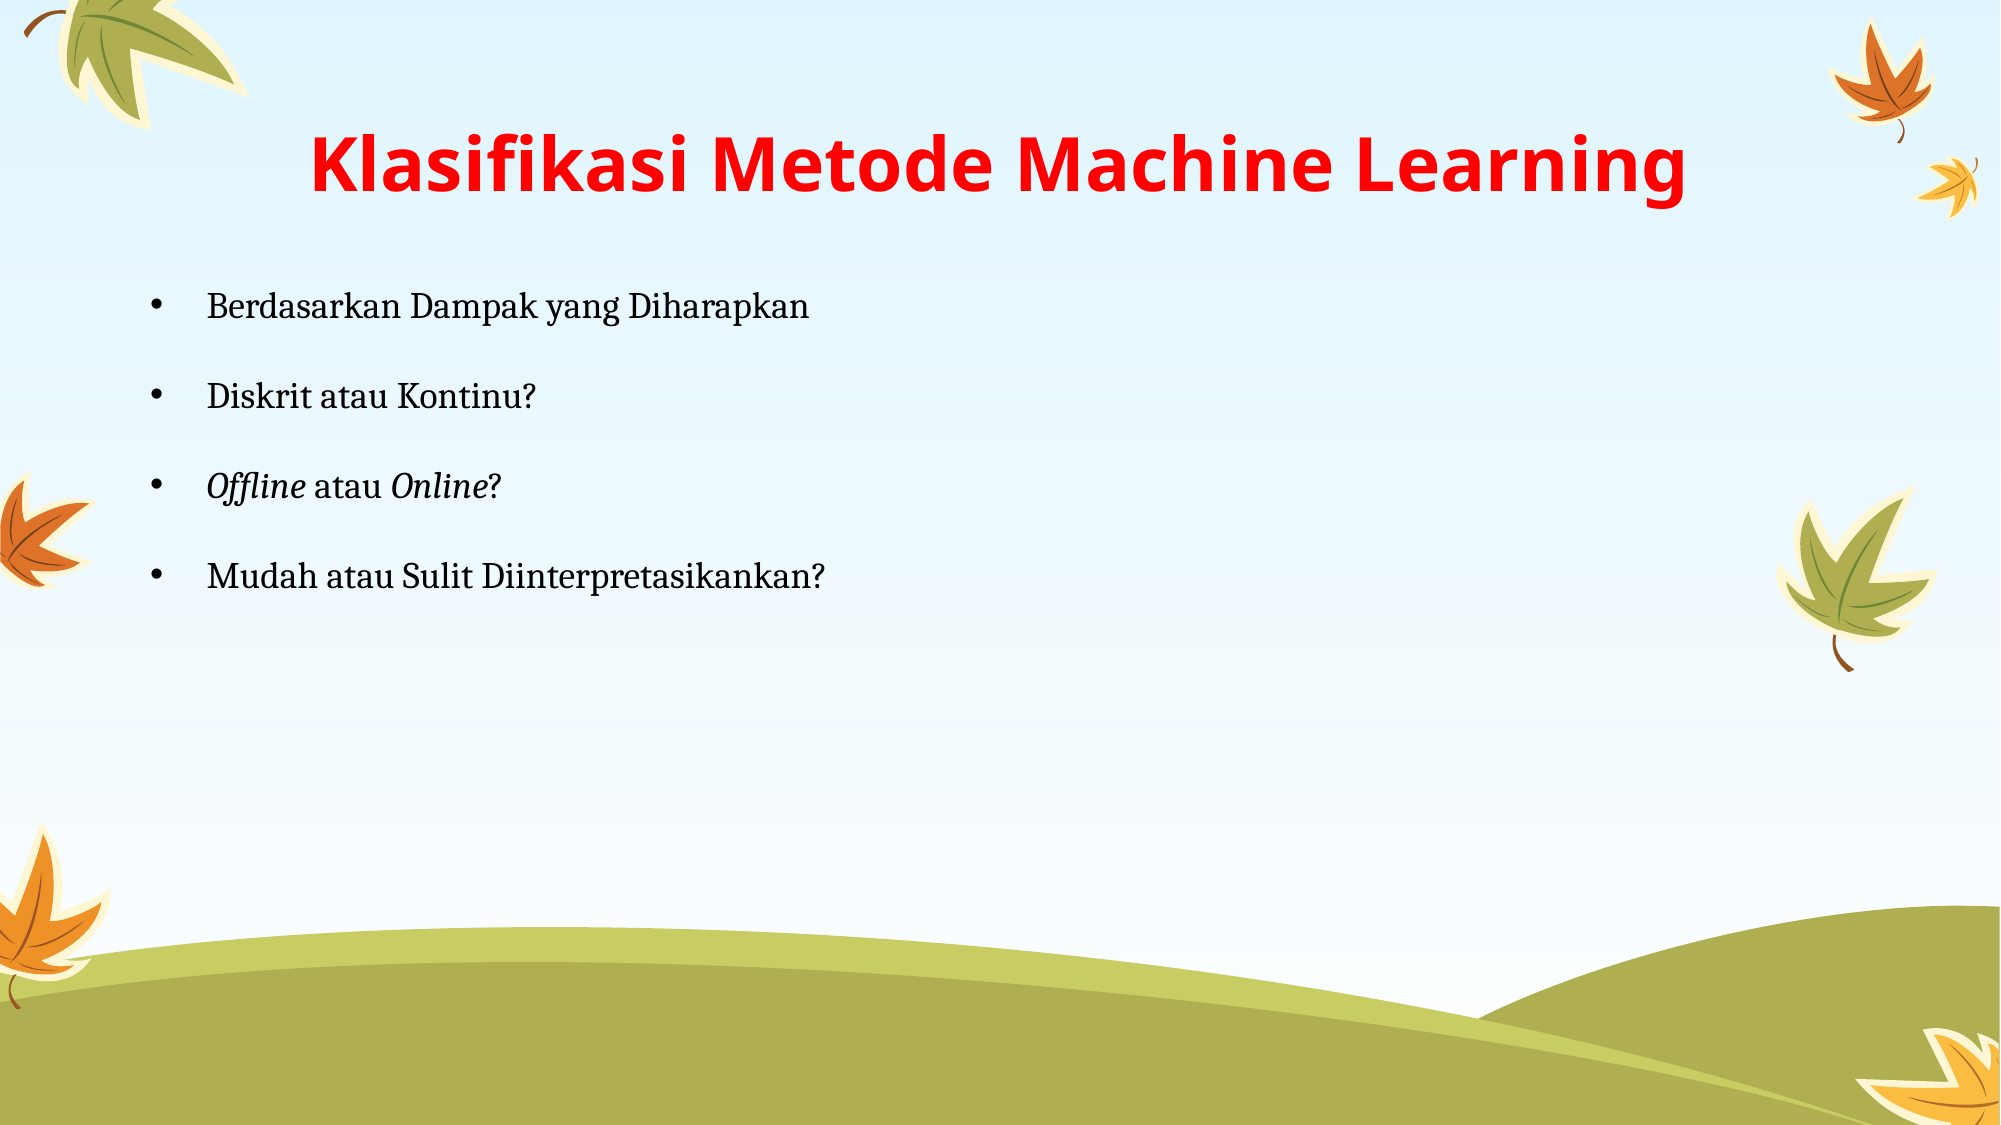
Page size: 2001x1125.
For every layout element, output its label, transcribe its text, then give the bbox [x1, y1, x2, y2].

title Klasifikasi Metode Machine Learning [249, 12, 1749, 216]
text_box Berdasarkan Dampak yang Diharapkan Diskrit atau Kontinu? Offline atau Online? Mudah atau Sulit Diinterpretasikankan? [135, 228, 1749, 604]
